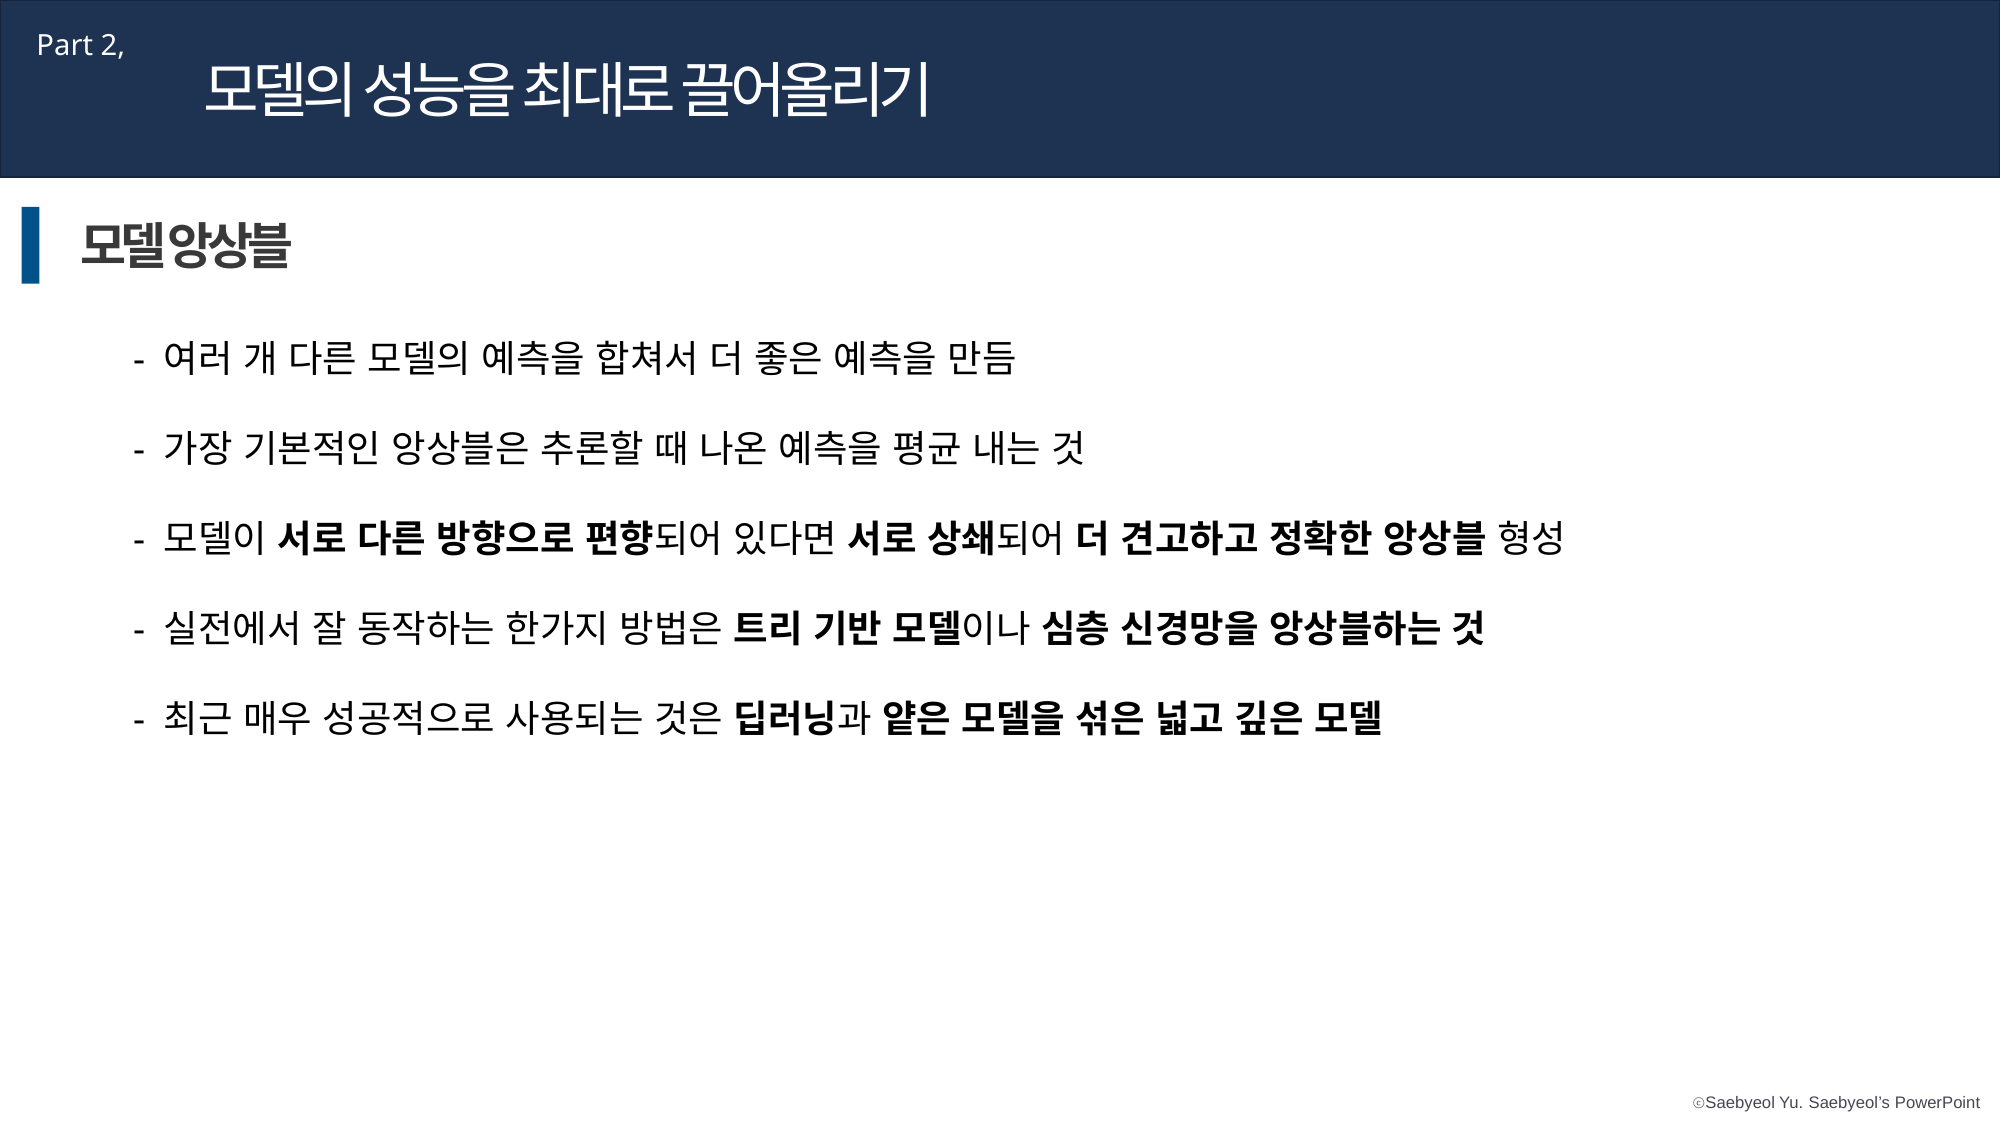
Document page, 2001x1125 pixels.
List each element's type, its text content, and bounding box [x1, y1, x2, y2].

text_box [21, 206, 40, 285]
text_box Part 2, [21, 19, 148, 69]
text_box [0, 0, 2000, 178]
text_box 모델 앙상블 [65, 207, 309, 283]
text_box 모델의 성능을 최대로 끌어올리기 [188, 44, 950, 133]
text_box - 여러 개 다른 모델의 예측을 합쳐서 더 좋은 예측을 만듬 - 가장 기본적인 앙상블은 추론할 때 나온 예측을 평균 내는 것 - 모델이 서로 다른 방향으로 편향되어 있다면 서로 상쇄되어 더 견고하고 정확한 앙상블 형성 - 실전에서 잘 동작하는 한가지 방법은 트리 기반 모델이나 심층 신경망을 앙상블하는 것 - 최근 매우 성공적으로 사용되는 것은 딥러닝과 얕은 모델을 섞은 넓고 깊은 모델 [118, 283, 1582, 748]
